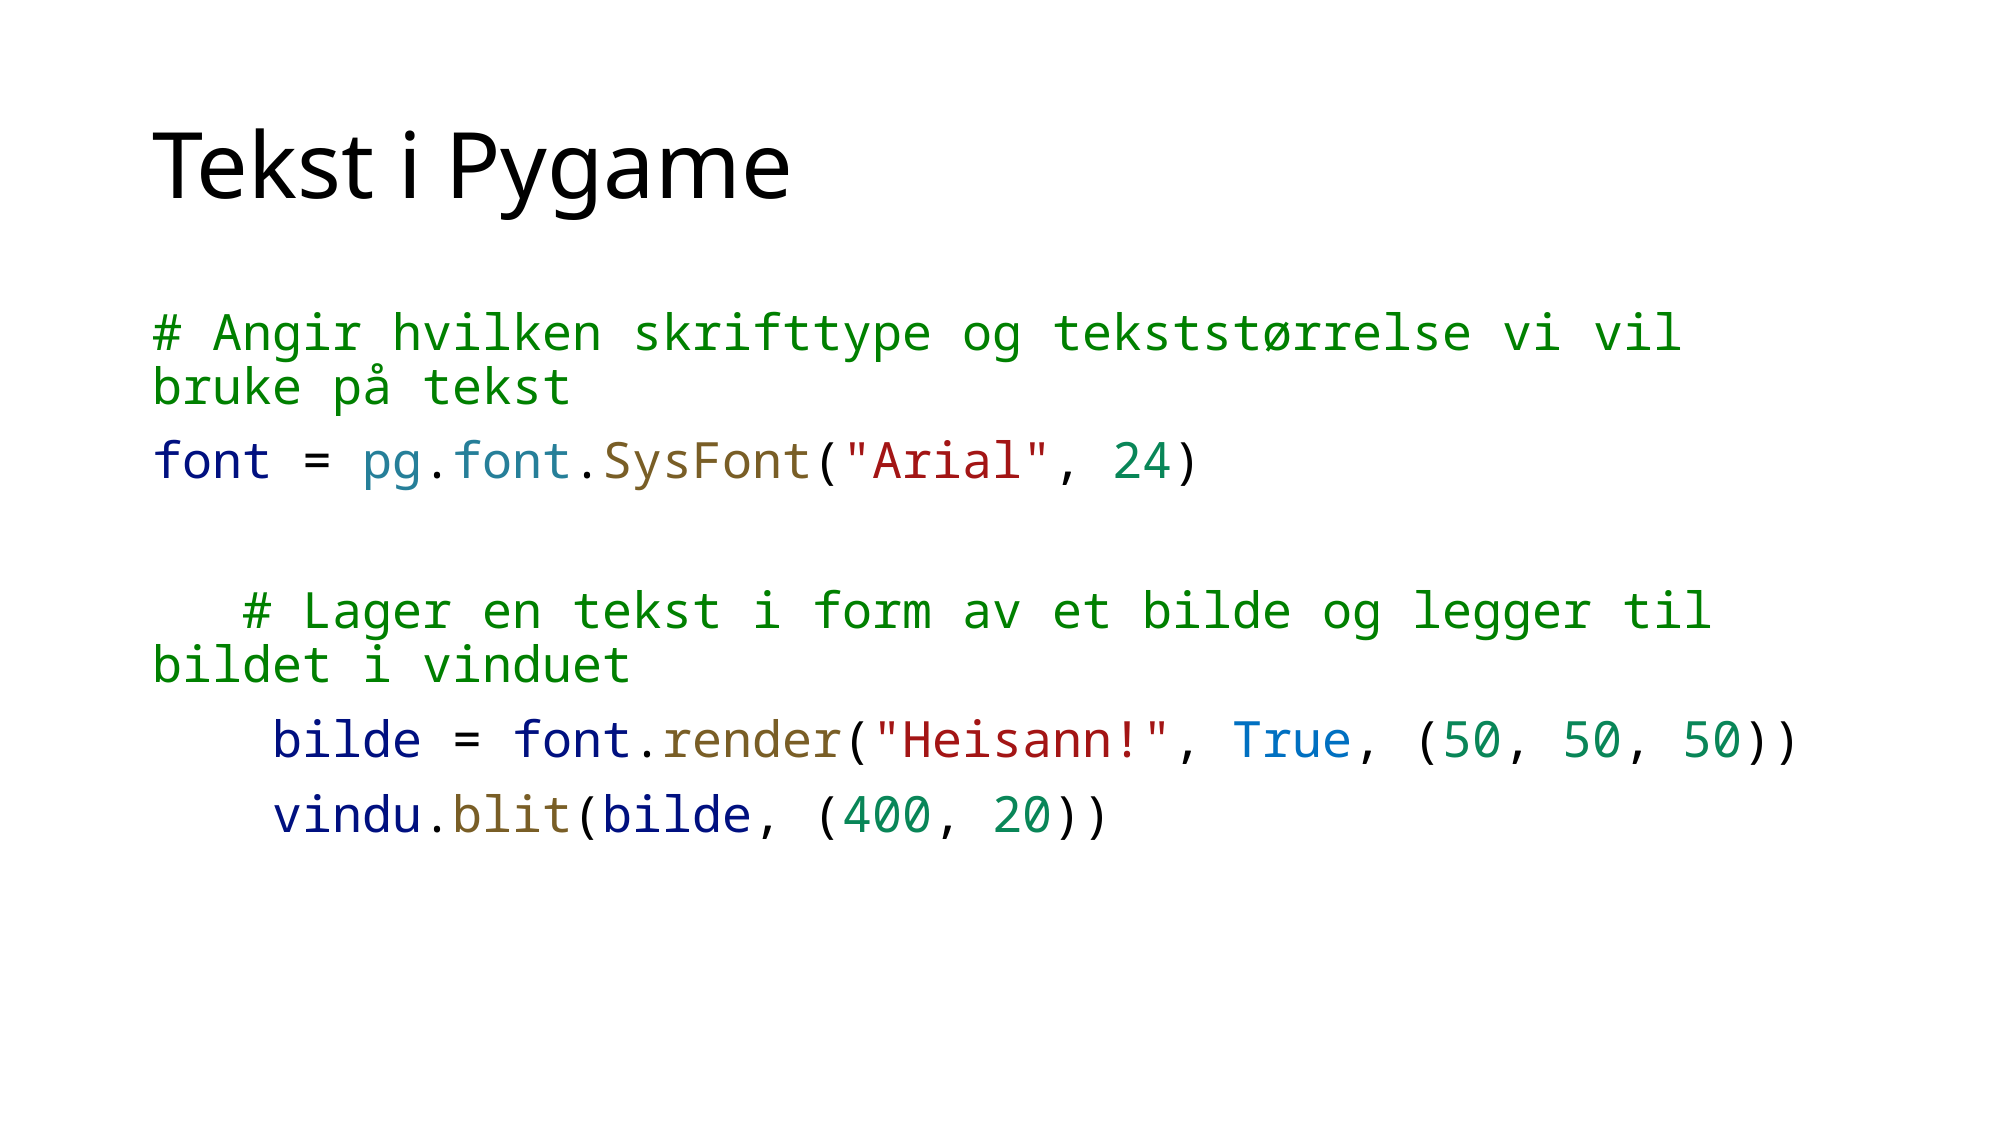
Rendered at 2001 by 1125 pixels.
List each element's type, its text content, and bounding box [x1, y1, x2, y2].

list # Angir hvilken skrifttype og tekststørrelse vi vil bruke på tekst font = pg.font.SysFont("Arial", 24) # Lager en tekst i form av et bilde og legger til bildet i vinduet bilde = font.render("Heisann!", True, (50, 50, 50)) vindu.blit(bilde, (400, 20)) [137, 299, 1863, 1014]
title Tekst i Pygame [137, 59, 1863, 278]
